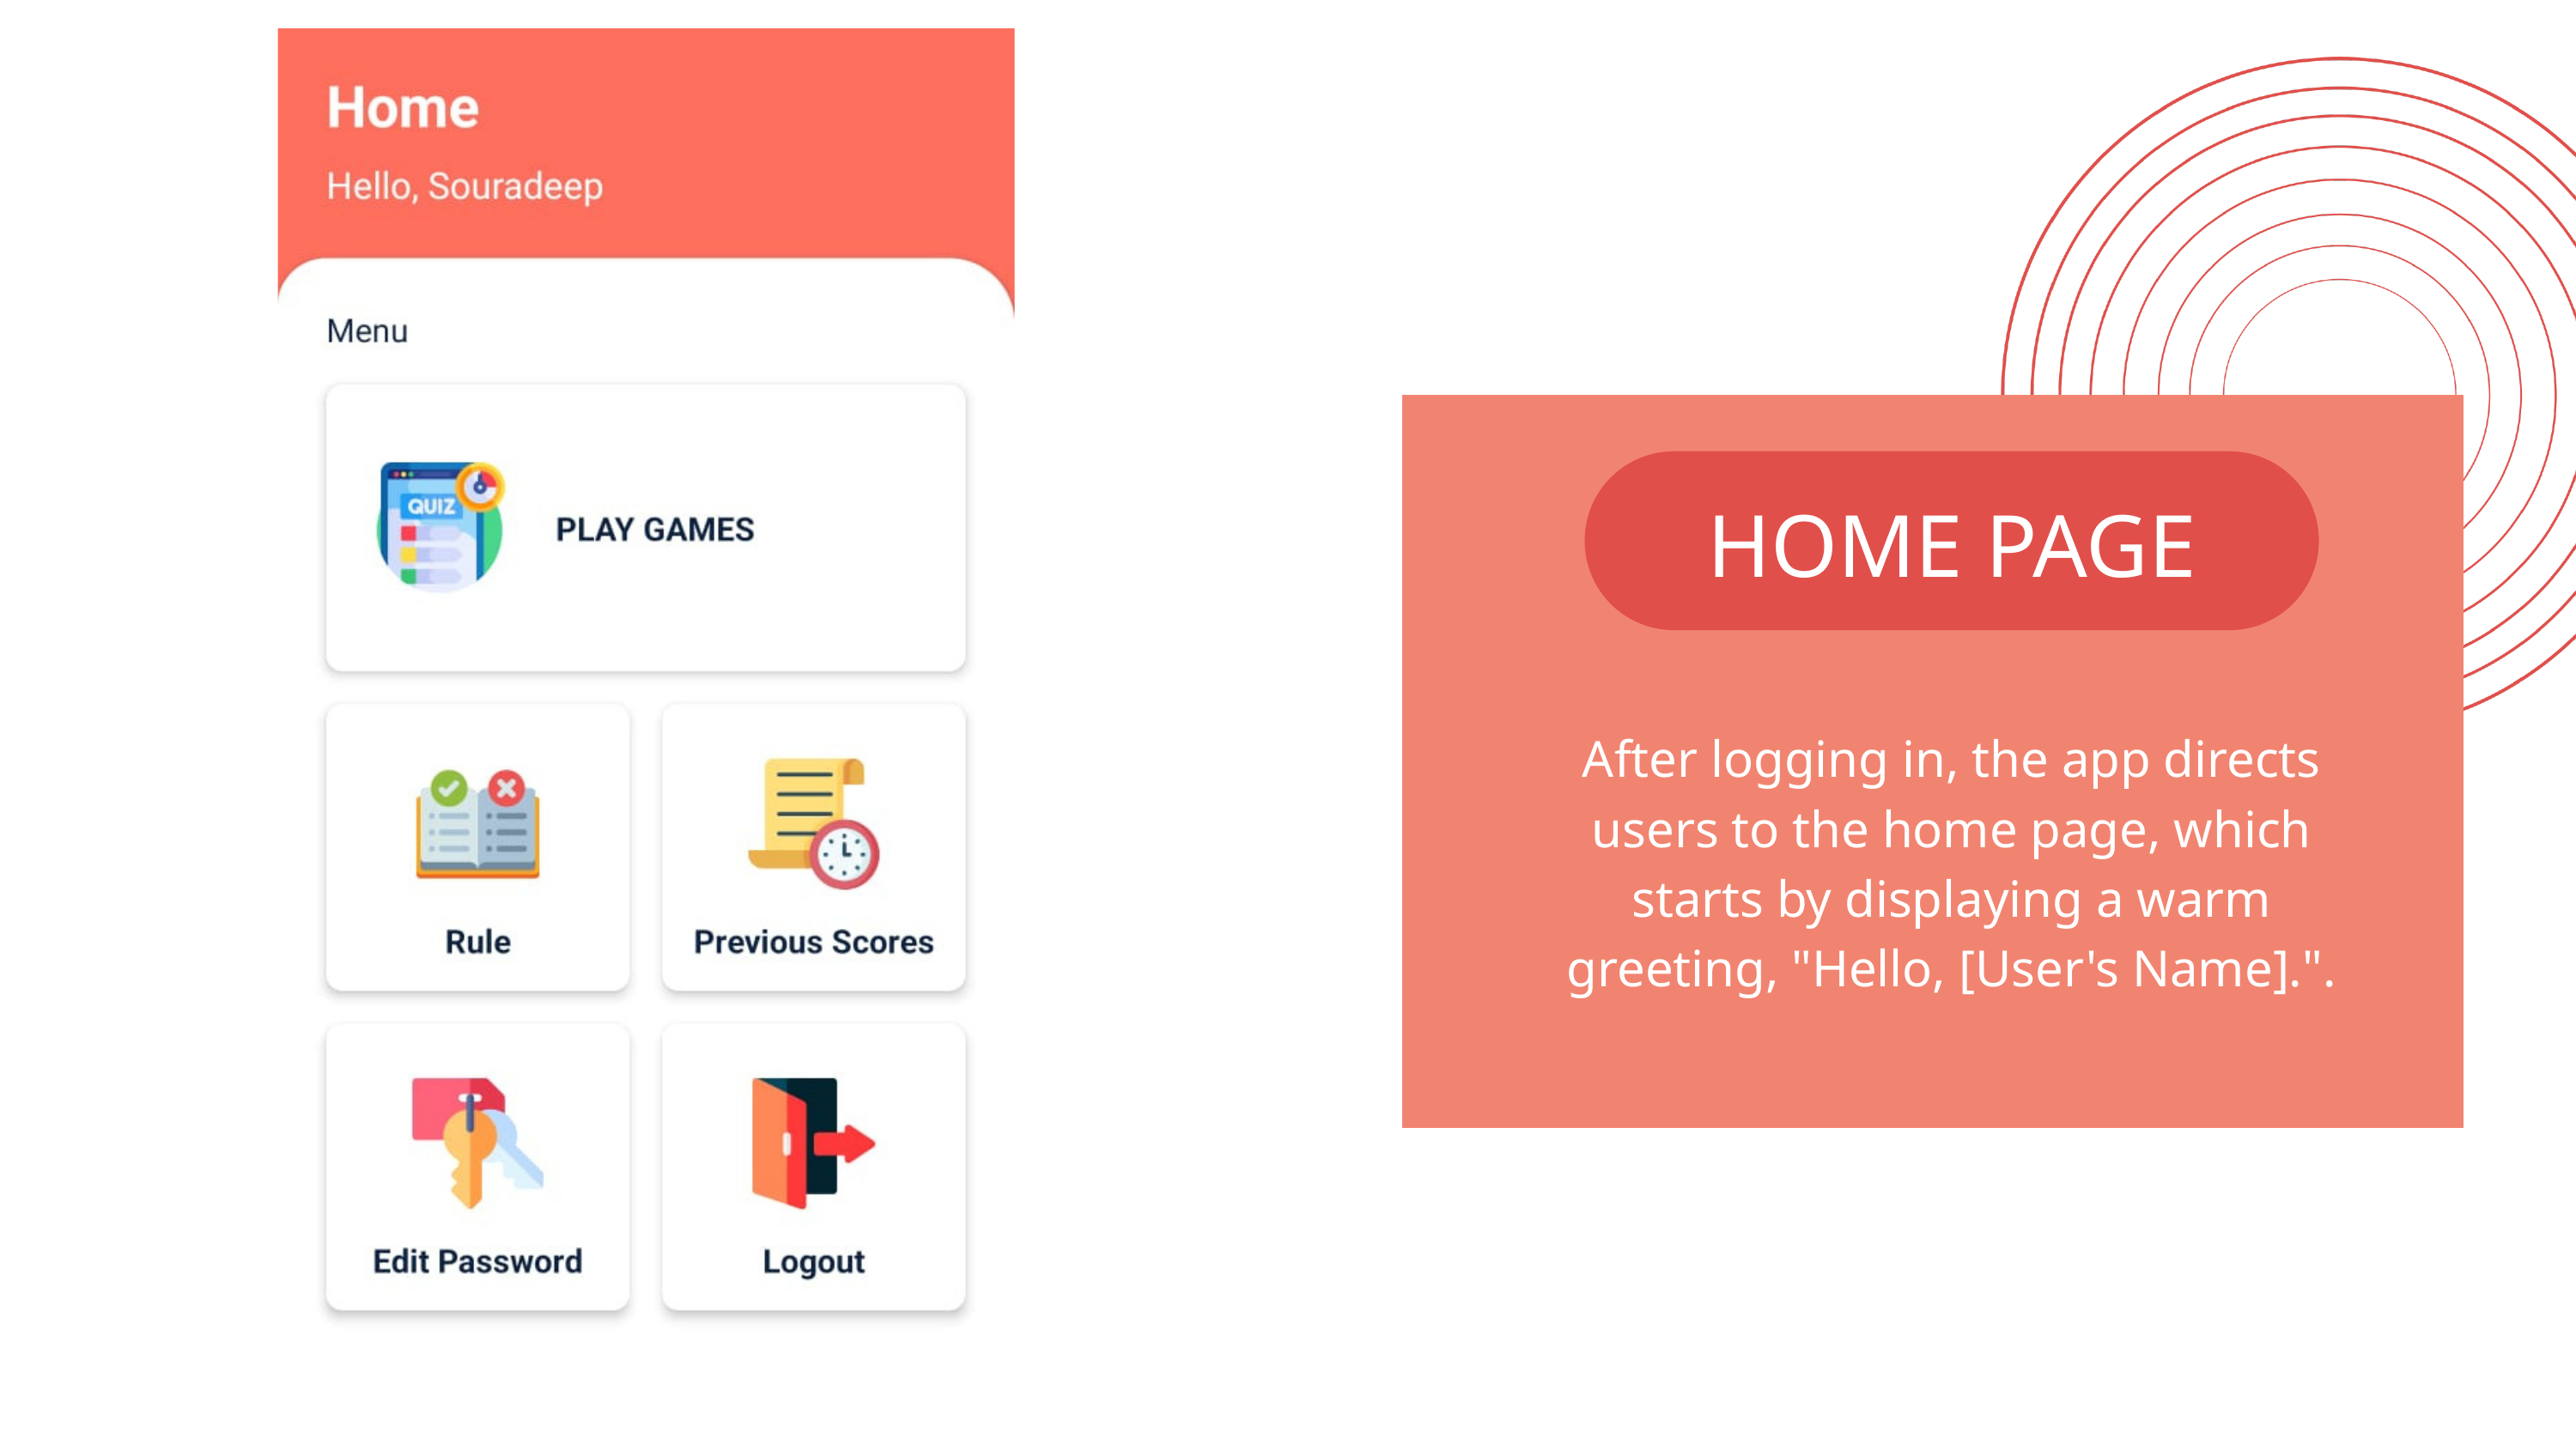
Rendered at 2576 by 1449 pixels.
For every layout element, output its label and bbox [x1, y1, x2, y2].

text_box [1401, 395, 2464, 1129]
text_box [277, 28, 1015, 1420]
text_box [1584, 451, 2319, 631]
text_box [2001, 57, 2576, 734]
